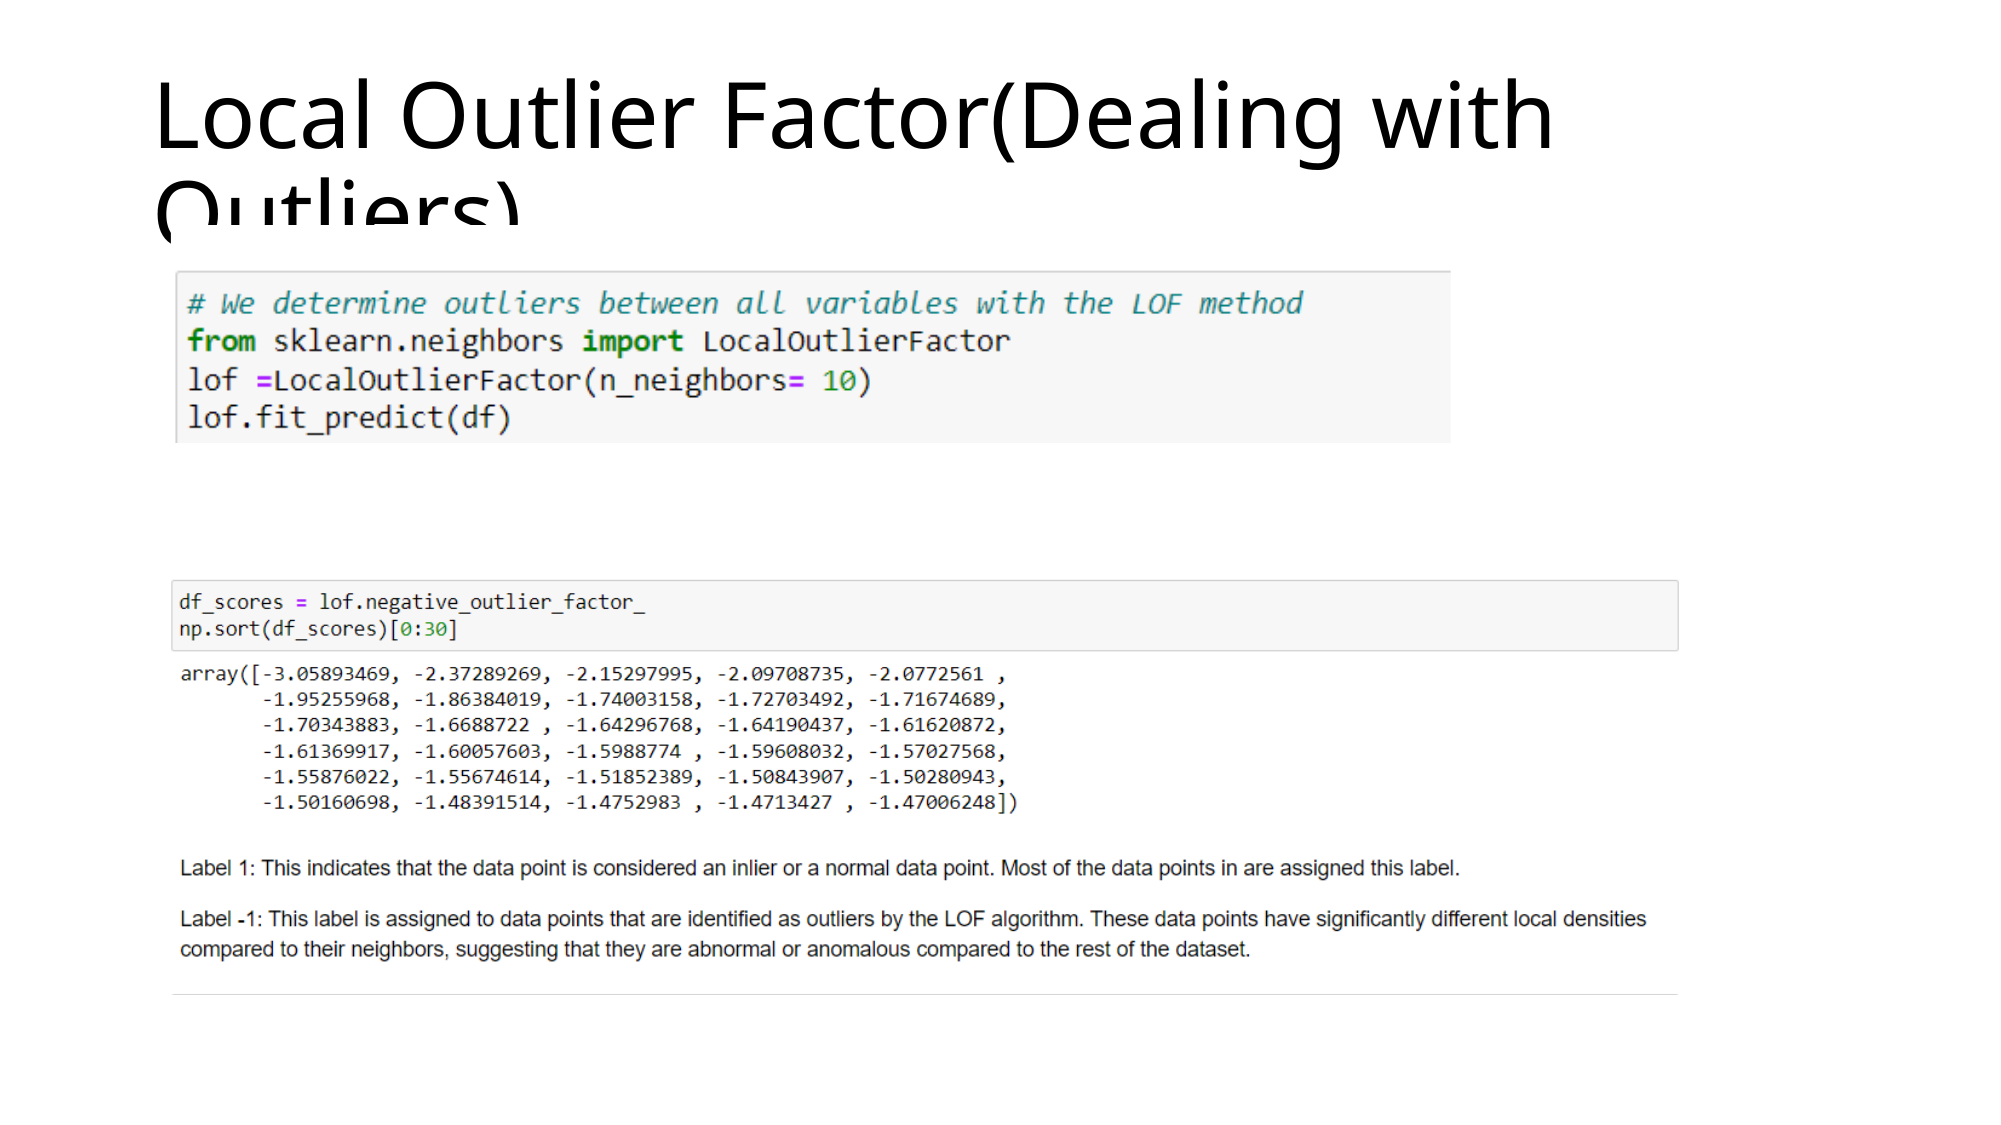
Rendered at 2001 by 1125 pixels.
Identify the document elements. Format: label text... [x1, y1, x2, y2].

title Local Outlier Factor(Dealing with Outliers) [137, 59, 1863, 278]
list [170, 224, 1451, 443]
picture [170, 573, 1693, 995]
